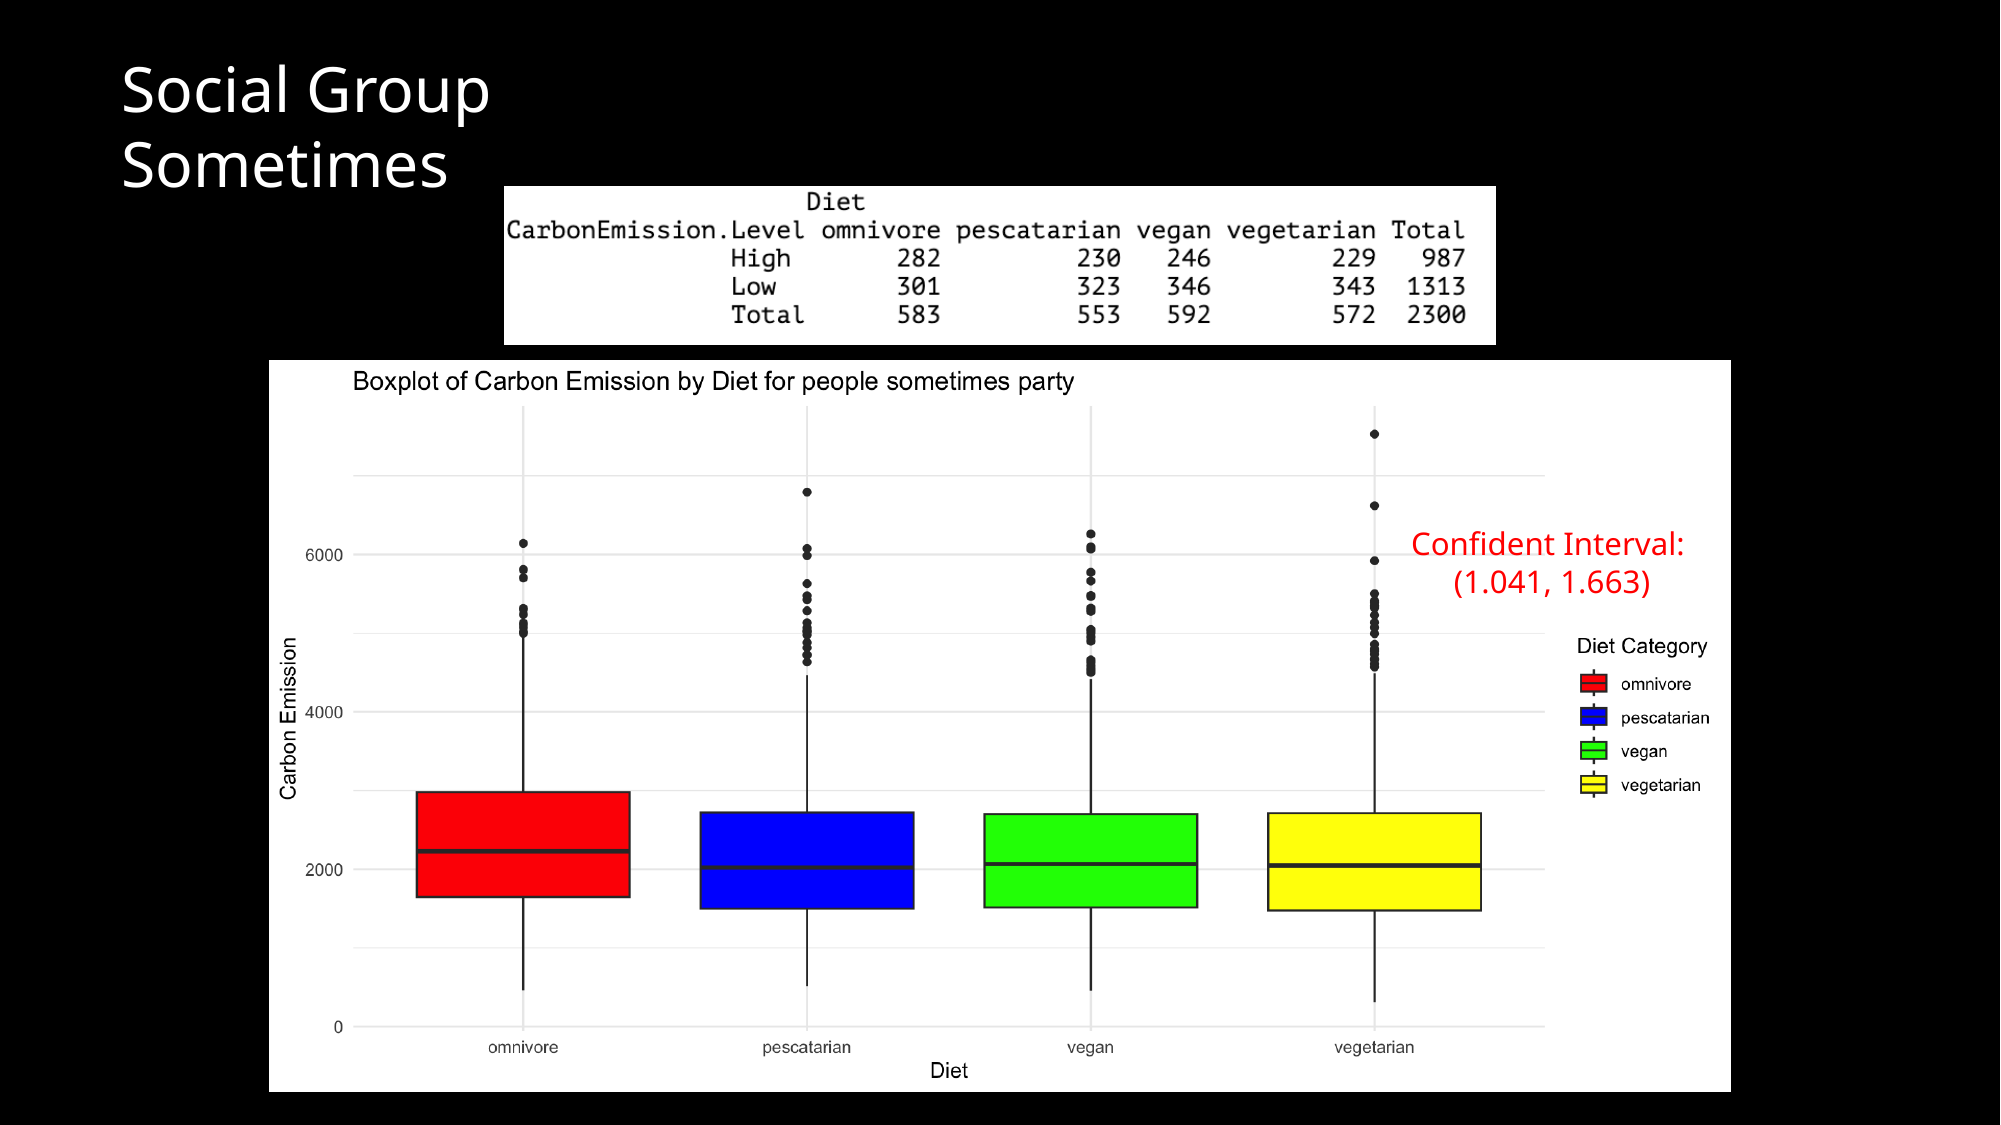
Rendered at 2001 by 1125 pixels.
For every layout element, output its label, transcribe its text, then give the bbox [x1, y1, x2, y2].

picture [503, 185, 1497, 346]
text_box Social Group Sometimes [106, 42, 795, 208]
picture [268, 360, 1731, 1092]
